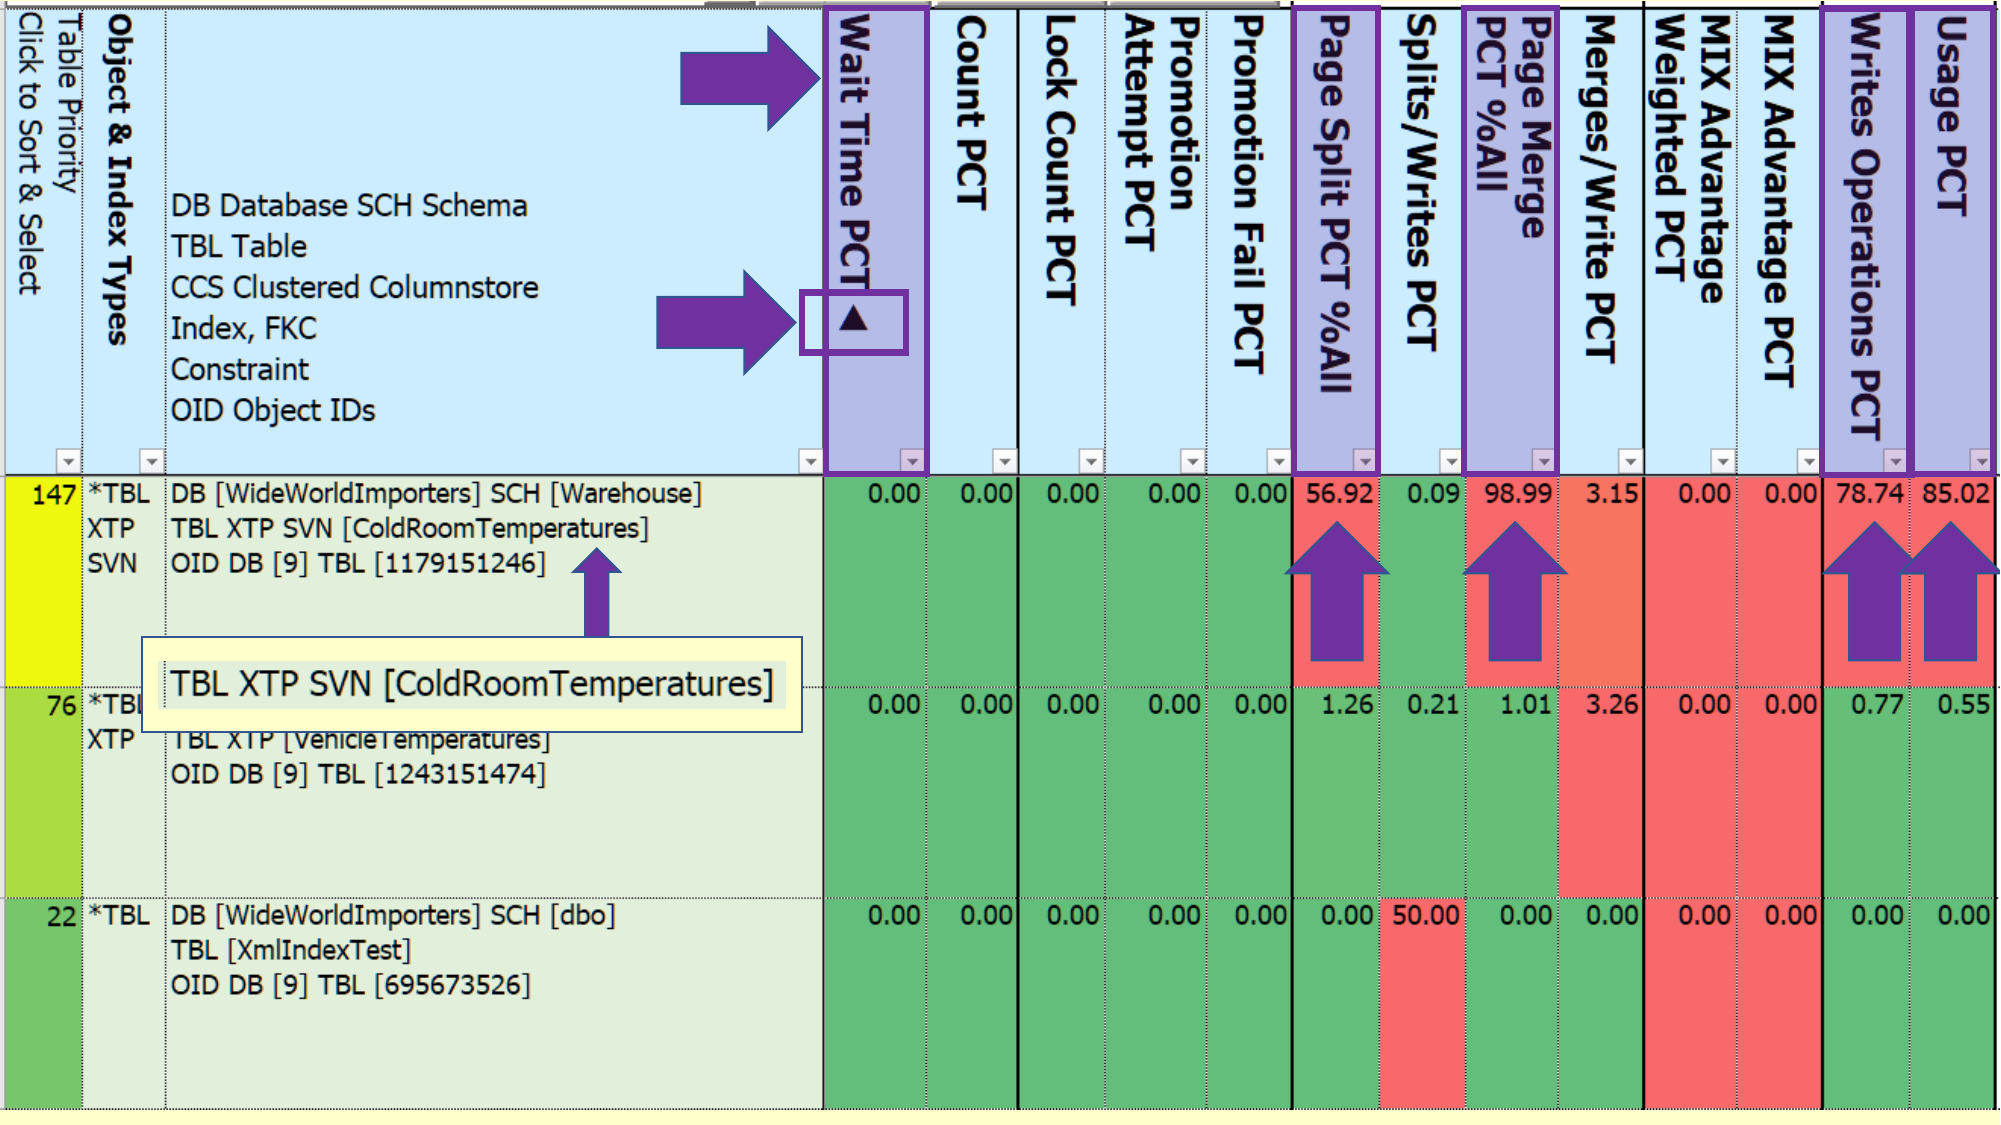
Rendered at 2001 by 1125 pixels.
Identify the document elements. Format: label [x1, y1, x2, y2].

picture [0, 1, 2000, 1110]
text_box [141, 548, 802, 733]
